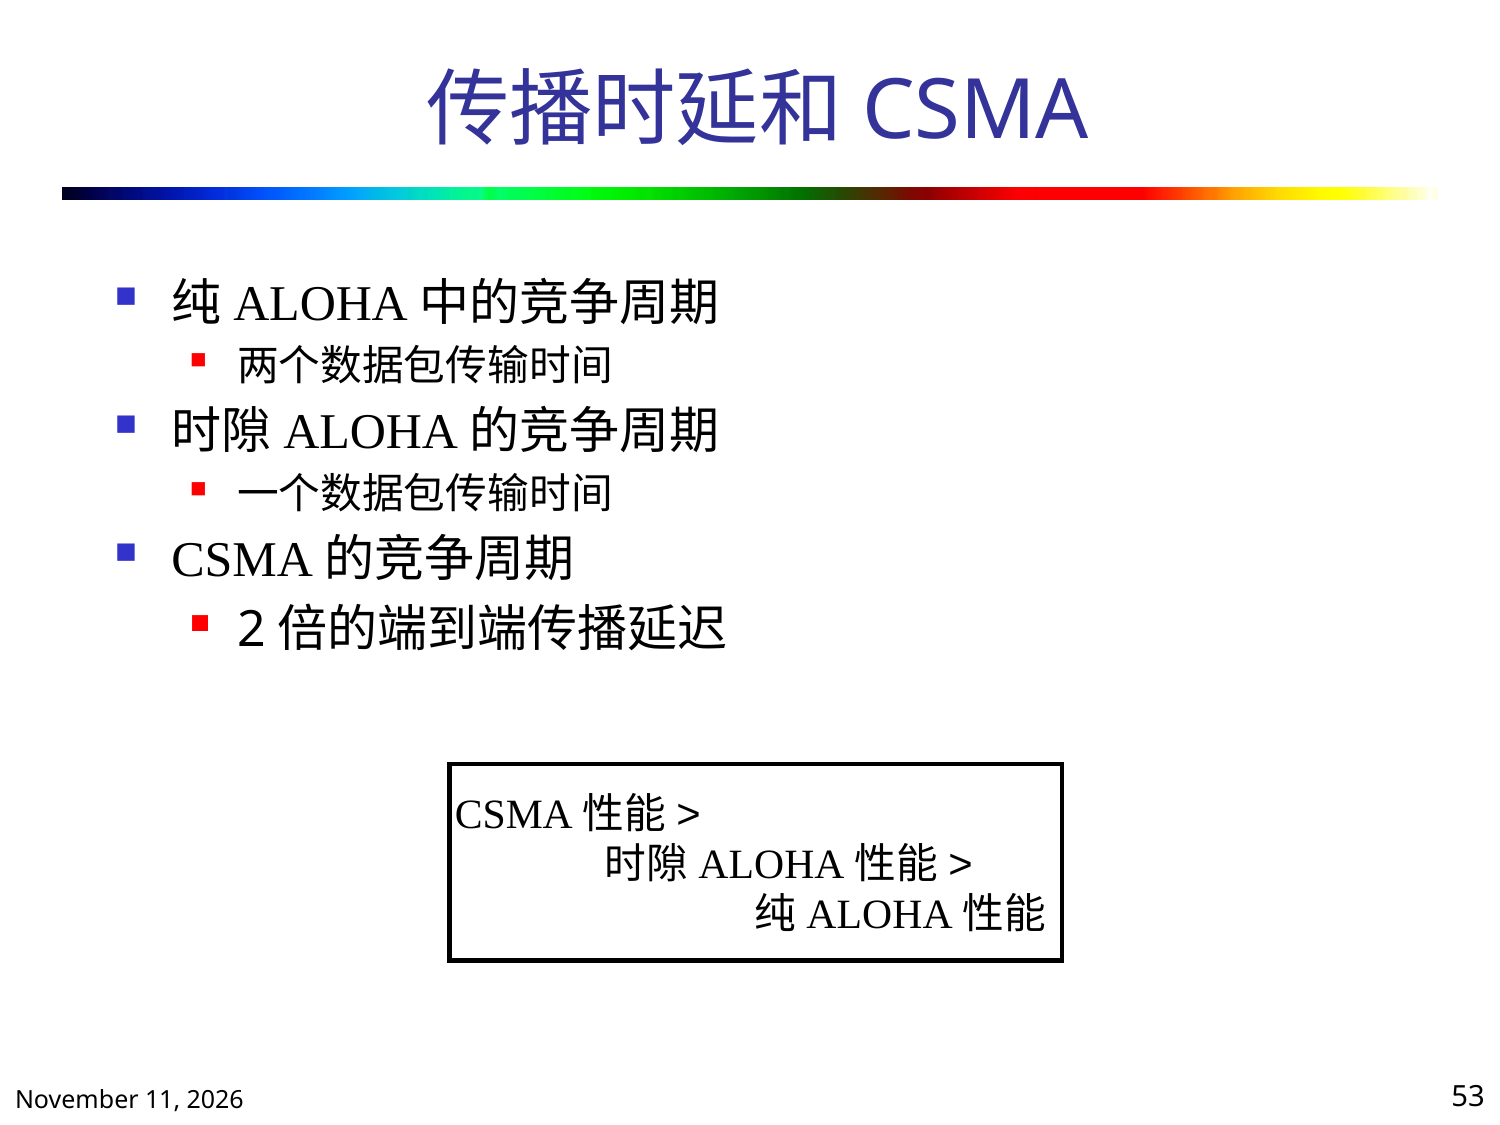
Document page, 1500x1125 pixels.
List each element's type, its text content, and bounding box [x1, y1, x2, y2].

text_box [449, 763, 1063, 961]
list 纯ALOHA中的竞争周期 两个数据包传输时间 时隙ALOHA的竞争周期 一个数据包传输时间 CSMA的竞争周期 2倍的端到端传播延迟 [99, 262, 1388, 938]
text_box CSMA性能> 时隙ALOHA性能> 纯ALOHA性能 [439, 779, 449, 945]
title 传播时延和CSMA [124, 37, 1392, 163]
picture [62, 187, 355, 200]
slide_number 53 [1187, 1049, 1500, 1125]
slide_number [0, 1049, 313, 1125]
picture [382, 187, 1438, 200]
